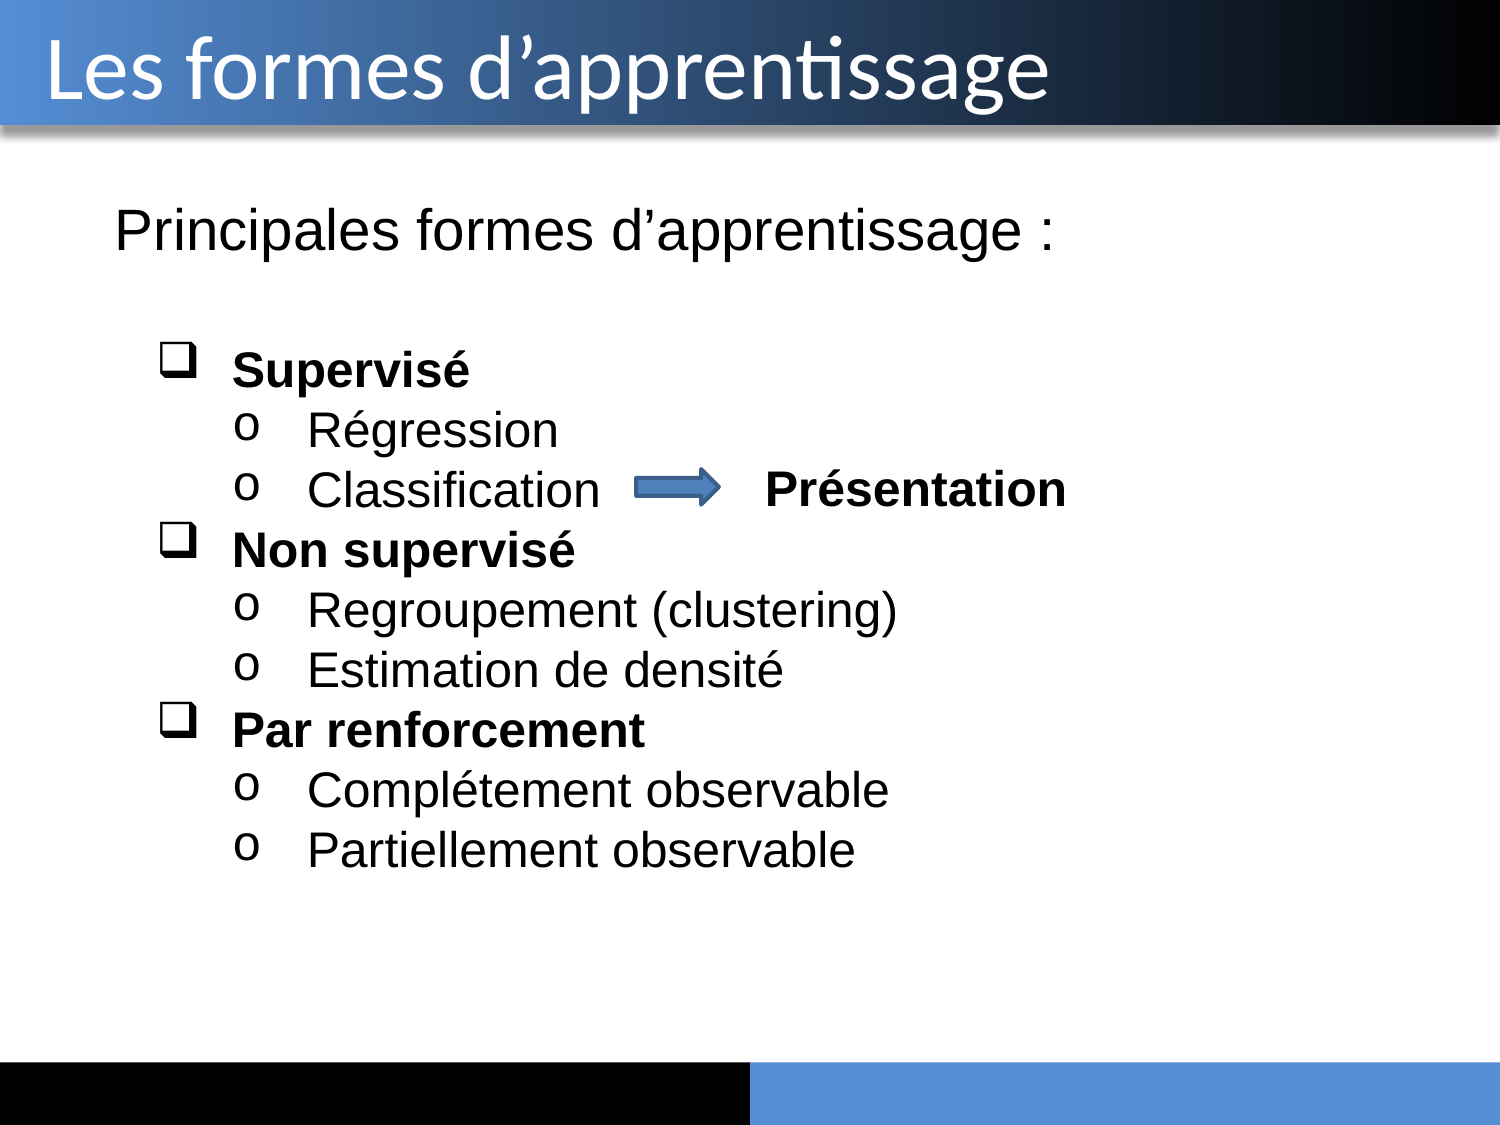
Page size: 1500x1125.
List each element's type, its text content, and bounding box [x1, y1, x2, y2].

text_box Supervisé Régression Classification Non supervisé Regroupement (clustering) Estimation de densité Par renforcement Complétement observable Partiellement observable [142, 329, 1465, 885]
text_box [634, 467, 721, 507]
text_box Présentation [750, 448, 1335, 524]
title Les formes d’apprentissage [0, 0, 1463, 126]
text_box Principales formes d’apprentissage : [100, 184, 1211, 270]
